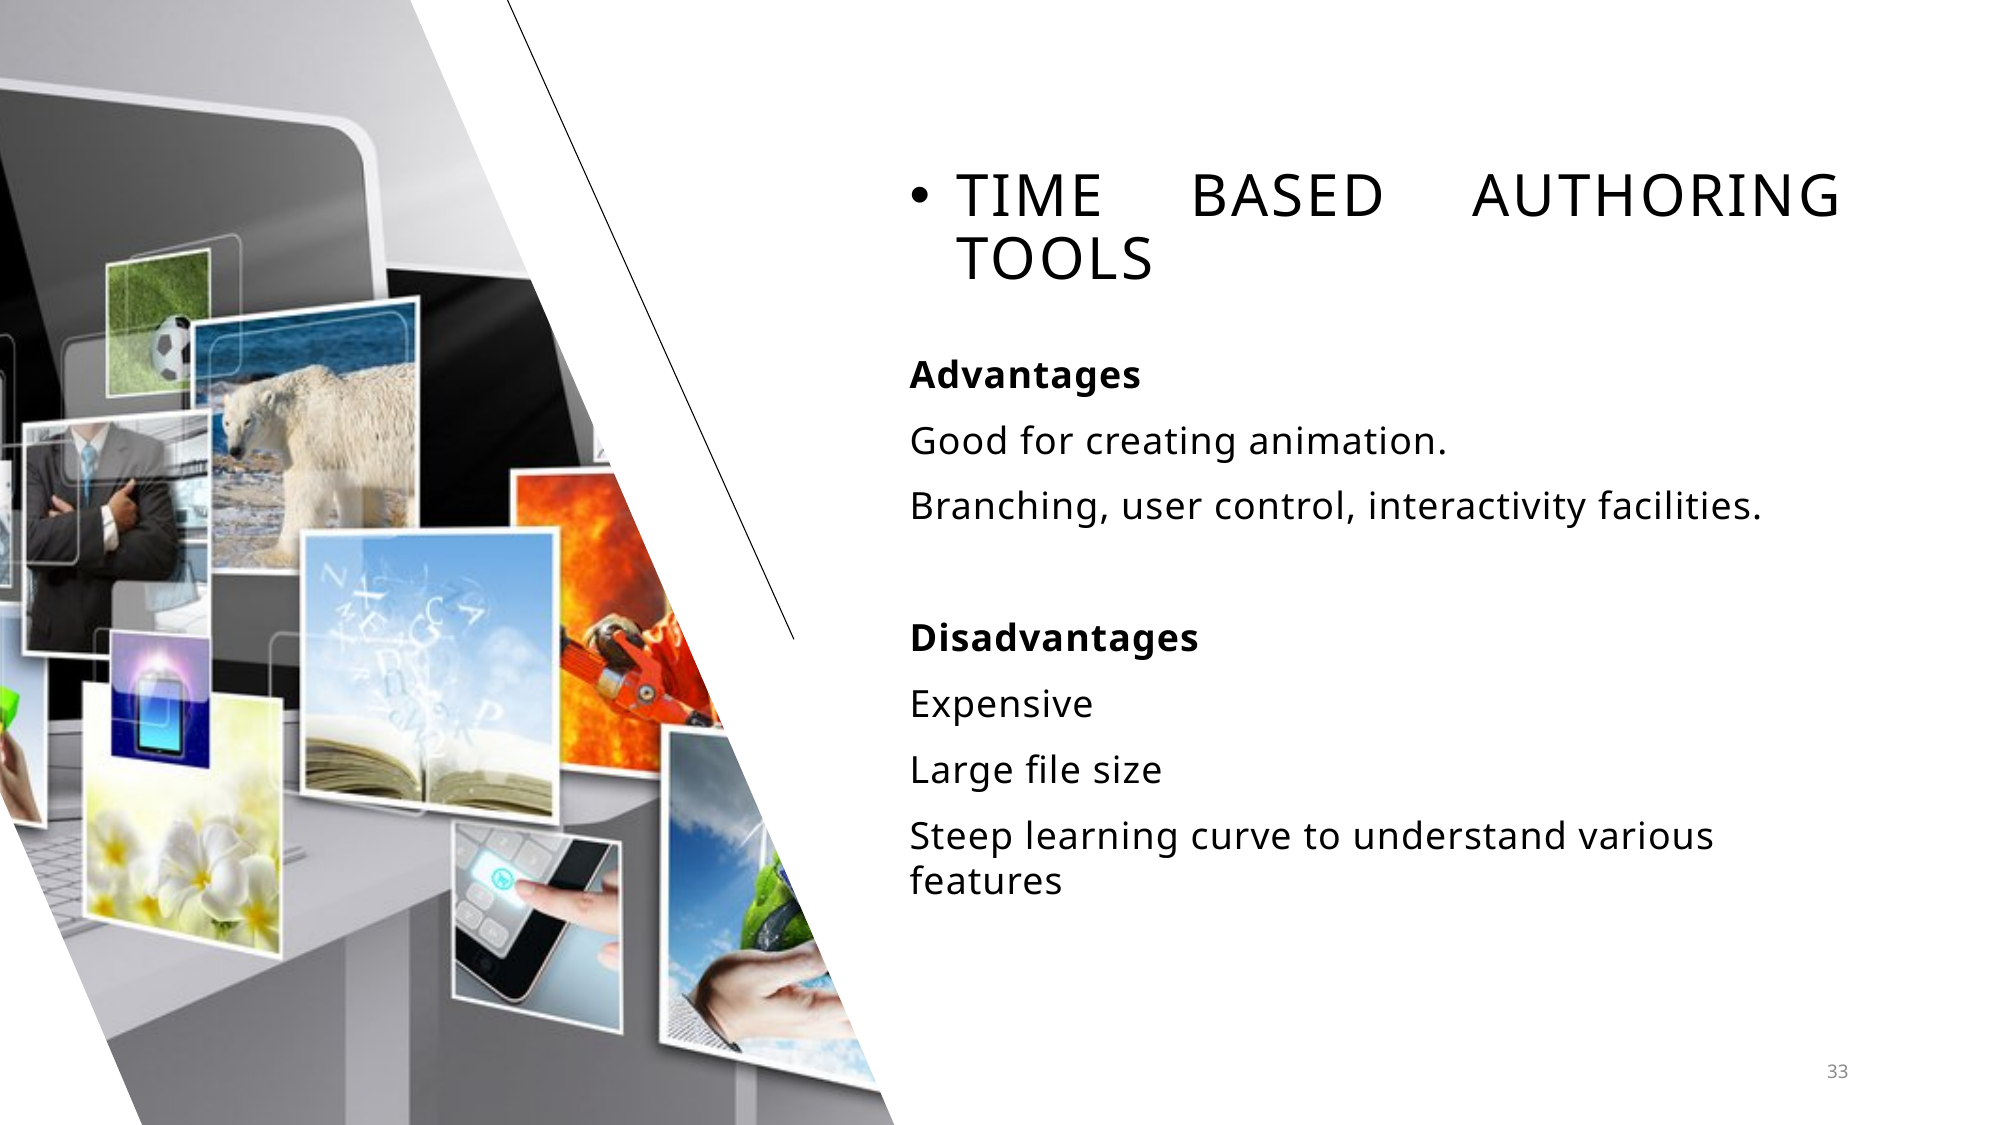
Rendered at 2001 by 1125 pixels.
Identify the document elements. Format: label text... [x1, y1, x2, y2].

slide_number 33 [1701, 1042, 1864, 1103]
list Advantages Good for creating animation. Branching, user control, interactivity facilities. Disadvantages Expensive Large file size Steep learning curve to understand various features [895, 350, 1864, 1017]
title Time based authoring tools [895, 101, 1860, 300]
picture [0, 0, 895, 1125]
